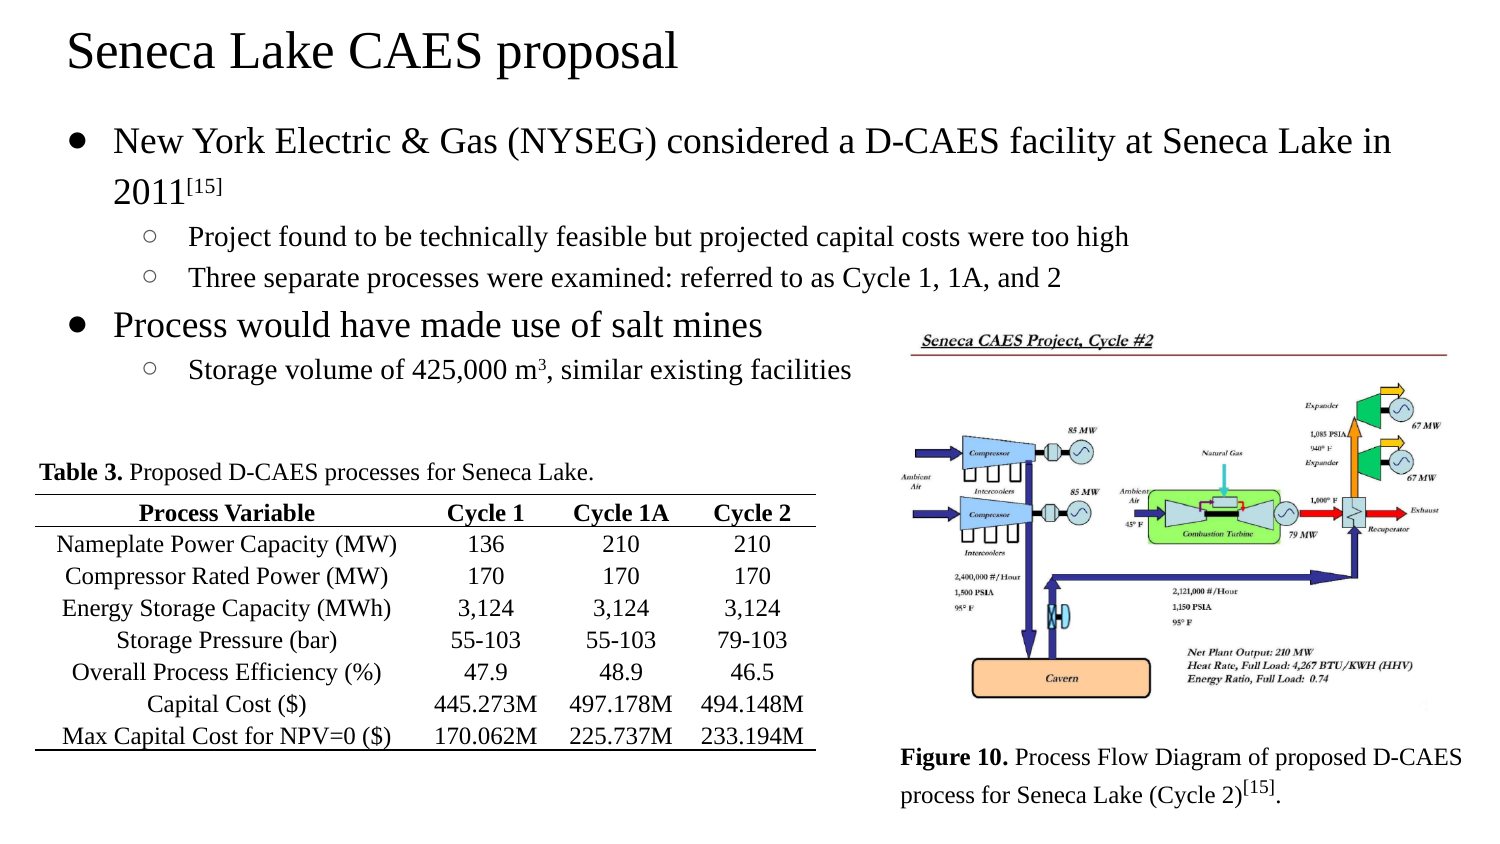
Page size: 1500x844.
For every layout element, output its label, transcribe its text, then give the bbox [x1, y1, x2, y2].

table_cell 497.178M [554, 686, 689, 718]
table_cell 225.737M [554, 718, 689, 749]
table_cell Energy Storage Capacity (MWh) [35, 590, 418, 622]
table_cell Overall Process Efficiency (%) [35, 654, 418, 686]
table_header Cycle 2 [730, 495, 816, 526]
table_cell 3,124 [554, 590, 689, 622]
table_cell 55-103 [418, 622, 554, 654]
title Seneca Lake CAES proposal [51, 0, 1449, 94]
table_cell 170.062M [418, 718, 554, 749]
table_cell 210 [689, 527, 816, 558]
table_cell 445.273M [418, 686, 554, 718]
table_cell Storage Pressure (bar) [35, 622, 418, 654]
table_cell Capital Cost ($) [35, 686, 418, 718]
table_cell 55-103 [554, 622, 689, 654]
table_cell 170 [689, 558, 816, 590]
table_cell 47.9 [418, 654, 554, 686]
text_box Table 3. Proposed D-CAES processes for Seneca Lake. [24, 448, 730, 528]
table_cell 3,124 [418, 590, 554, 622]
table_cell Compressor Rated Power (MW) [35, 558, 418, 590]
table_cell 170 [418, 558, 554, 590]
text_box Figure 10. Process Flow Diagram of proposed D-CAES process for Seneca Lake (Cycle 2)[15]. [885, 732, 1500, 844]
table_cell 3,124 [689, 590, 816, 622]
table_cell 48.9 [554, 654, 689, 686]
table_cell 233.194M [689, 718, 816, 749]
table_cell 136 [418, 528, 554, 558]
table_cell 494.148M [689, 686, 816, 718]
table_cell Max Capital Cost for NPV=0 ($) [35, 718, 418, 749]
table_cell 170 [554, 558, 689, 590]
table_cell Nameplate Power Capacity (MW) [35, 528, 418, 558]
table_cell 46.5 [689, 654, 816, 686]
list New York Electric & Gas (NYSEG) considered a D-CAES facility at Seneca Lake in 2011[15] Project found to be technically feasible but projected capital costs were too high Three separate processes were examined: referred to as Cycle 1, 1A, and 2 Process would have made use of salt mines Storage volume of 425,000 m3, similar existing facilities [51, 94, 1449, 655]
table_cell 210 [554, 528, 689, 558]
picture [892, 315, 1450, 719]
table_cell 79-103 [689, 622, 816, 654]
